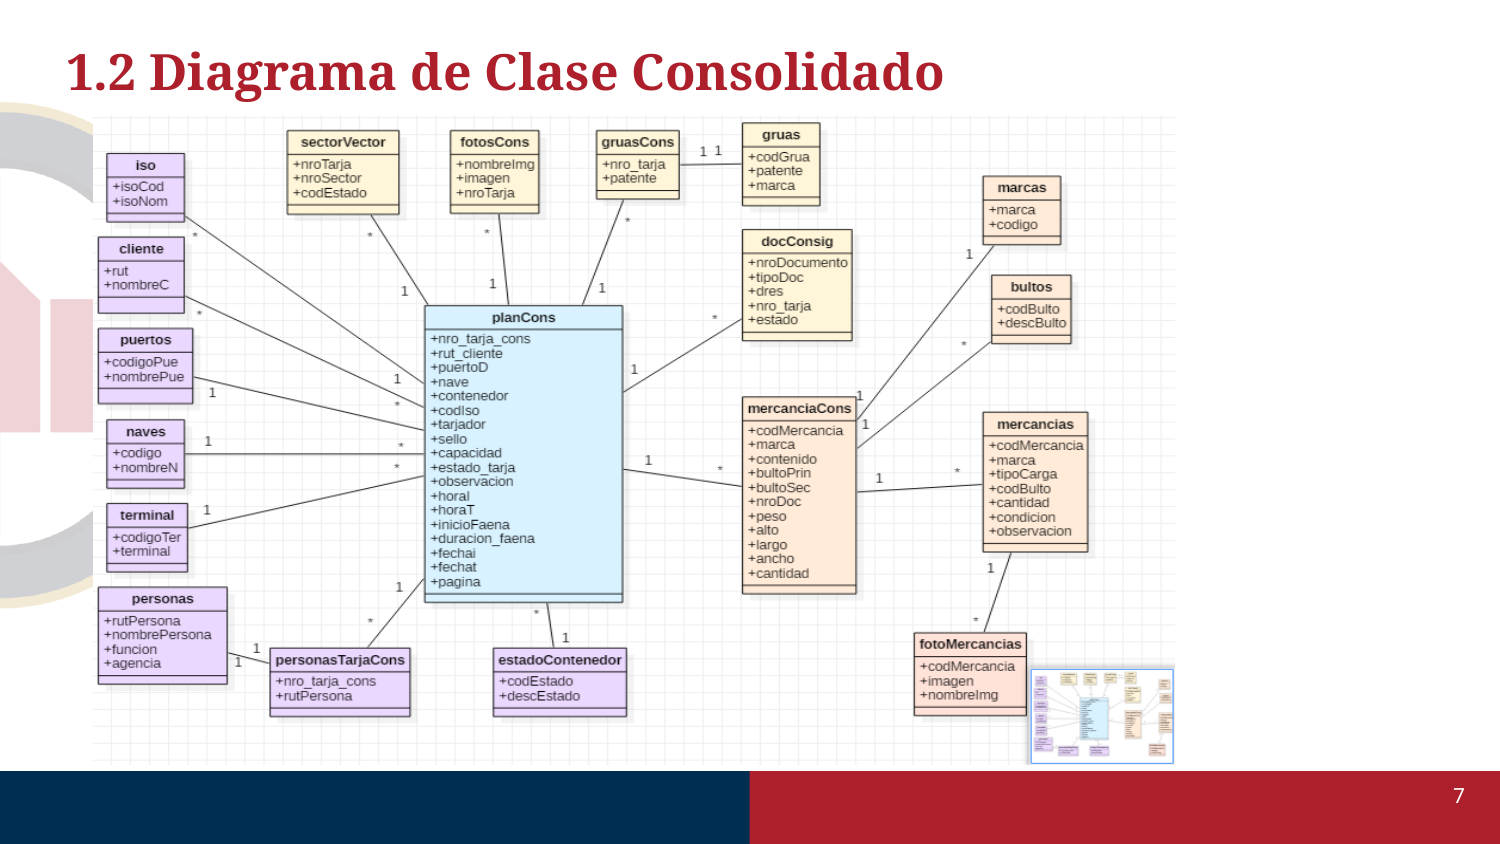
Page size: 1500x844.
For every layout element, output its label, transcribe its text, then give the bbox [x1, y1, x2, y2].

title 1.2 Diagrama de Clase Consolidado [51, 34, 1112, 116]
picture [0, 97, 1175, 766]
slide_number 7 [1389, 764, 1480, 830]
picture [0, 771, 1500, 844]
